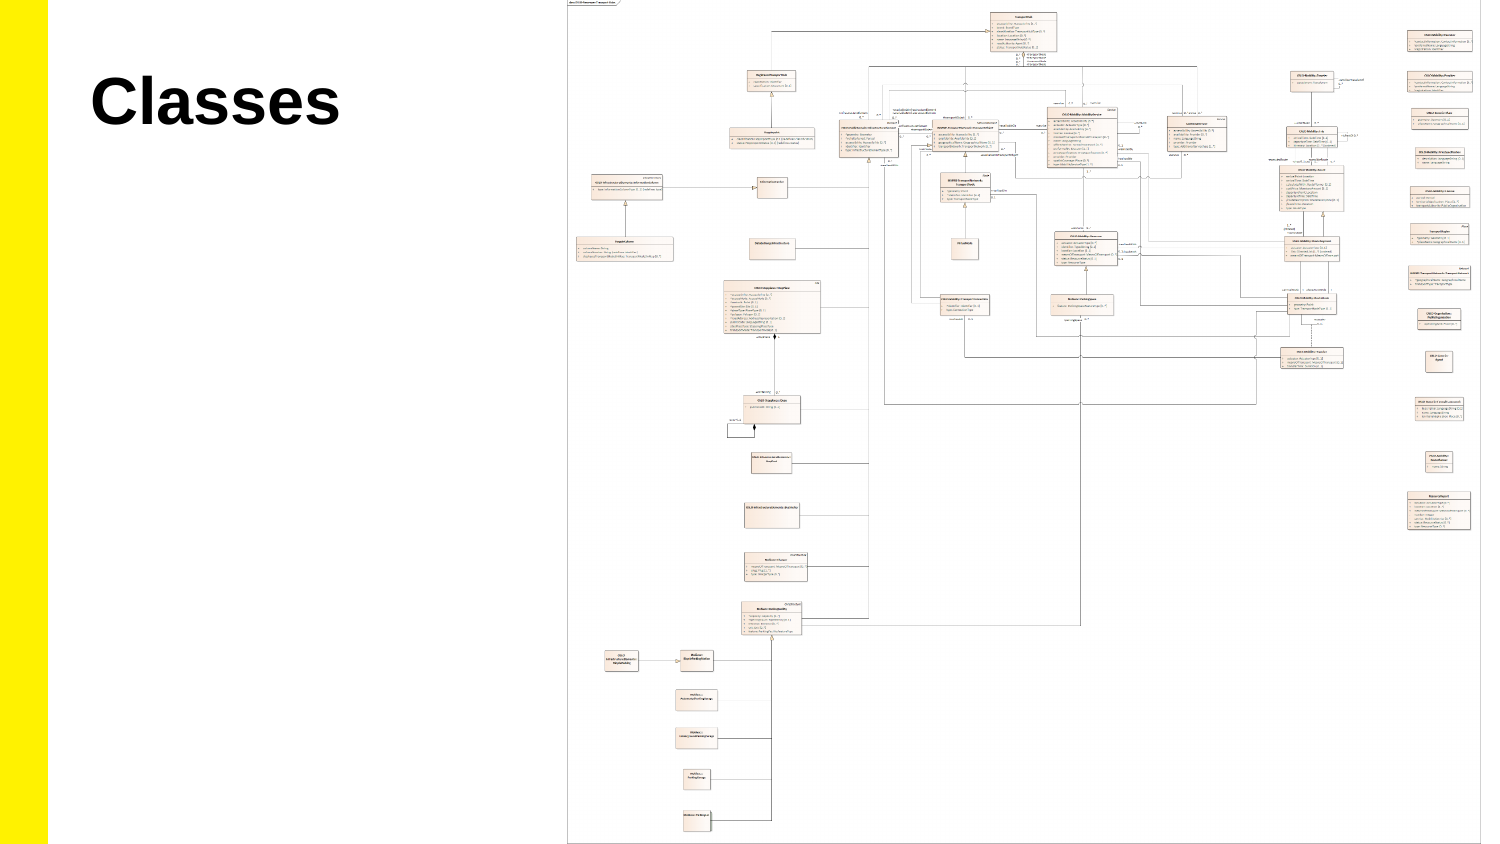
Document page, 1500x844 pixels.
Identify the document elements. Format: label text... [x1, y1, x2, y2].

title Classes [75, 42, 562, 181]
picture [567, 0, 1481, 844]
